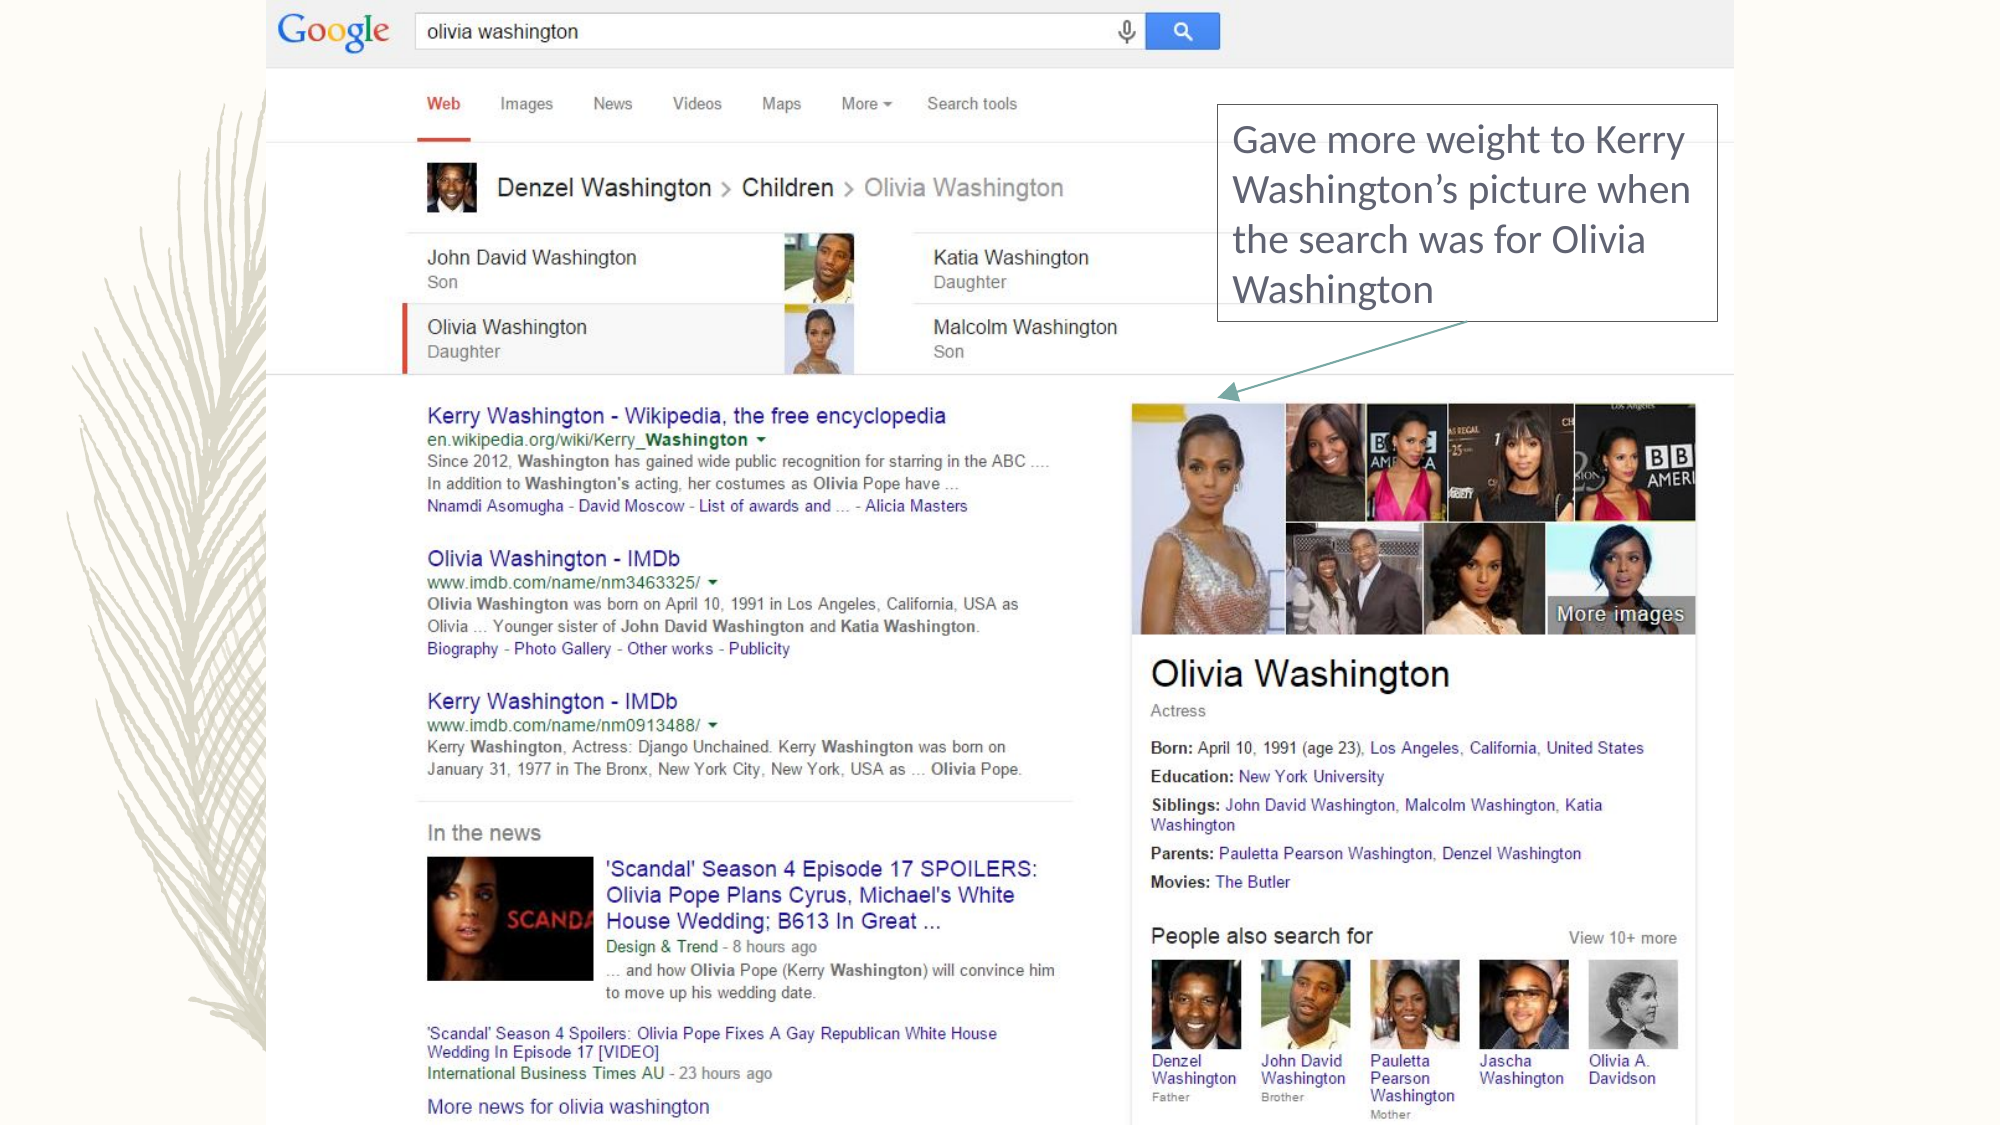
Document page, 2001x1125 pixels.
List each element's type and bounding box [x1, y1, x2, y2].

picture [266, 0, 1734, 1125]
text_box [1217, 321, 1468, 399]
